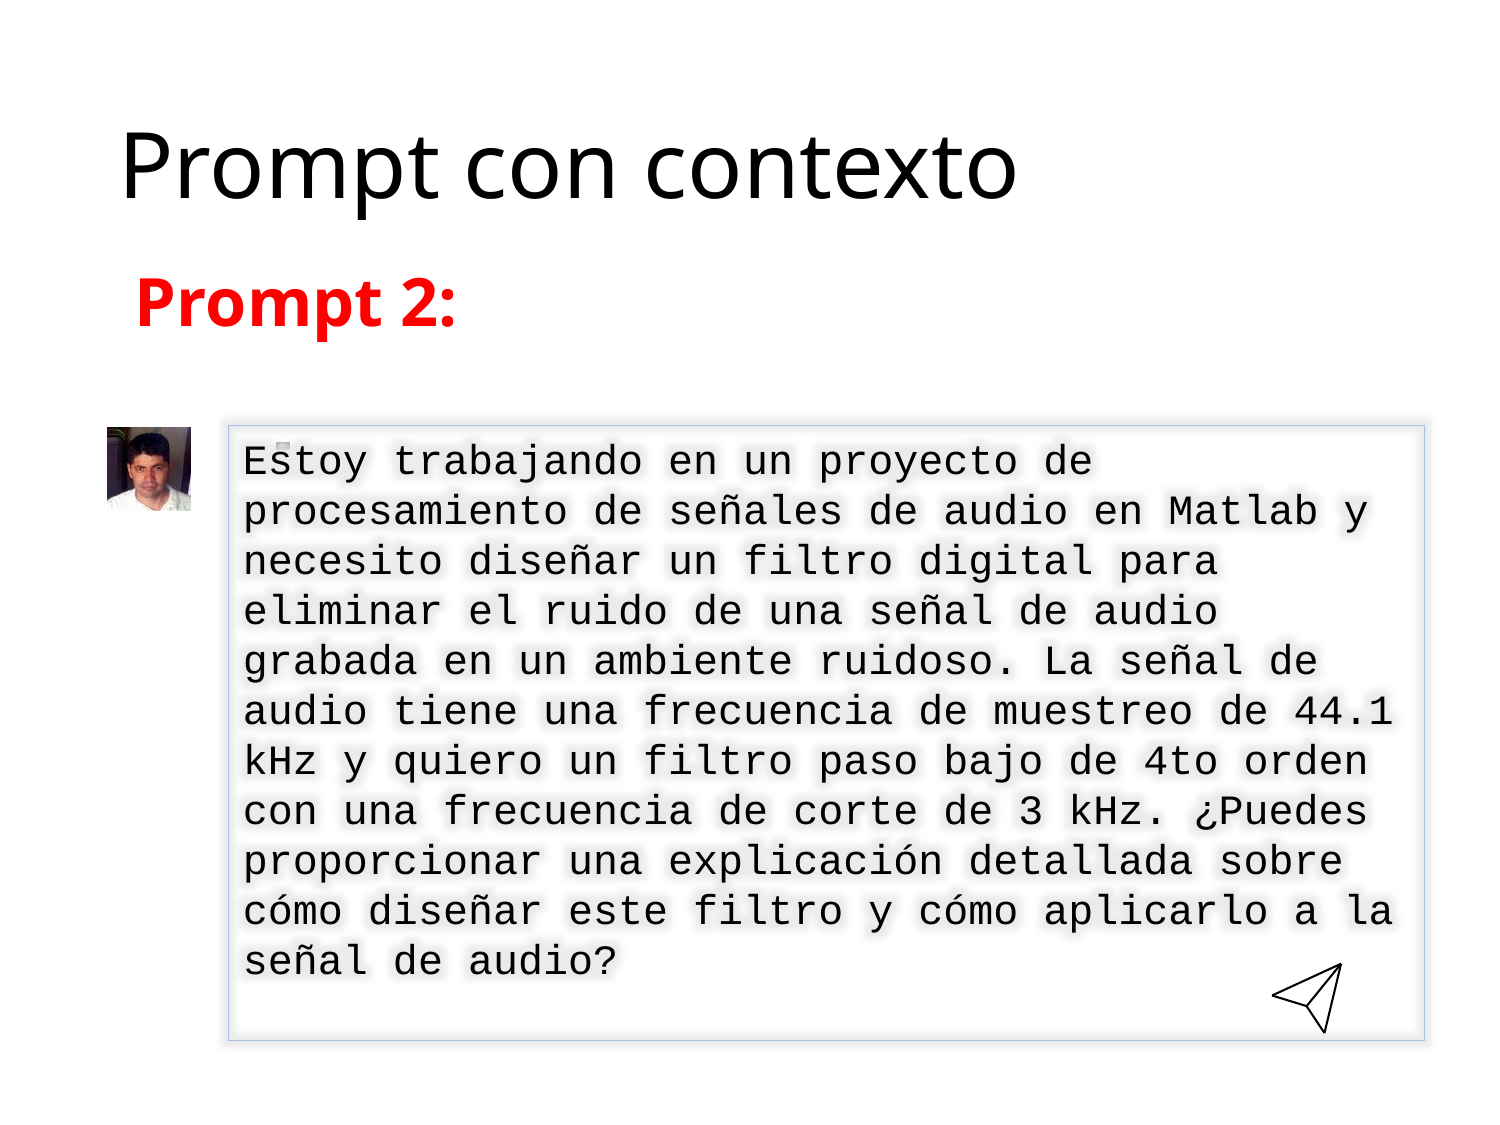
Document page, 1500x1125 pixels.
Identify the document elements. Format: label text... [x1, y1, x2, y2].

text_box Estoy trabajando en un proyecto de procesamiento de señales de audio en Matlab y necesito diseñar un filtro digital para eliminar el ruido de una señal de audio grabada en un ambiente ruidoso. La señal de audio tiene una frecuencia de muestreo de 44.1 kHz y quiero un filtro paso bajo de 4to orden con una frecuencia de corte de 3 kHz. ¿Puedes proporcionar una explicación detallada sobre cómo diseñar este filtro y cómo aplicarlo a la señal de audio? [228, 425, 1425, 1041]
text_box Prompt 2: [120, 251, 619, 347]
title Prompt con contexto [103, 59, 1397, 278]
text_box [1272, 963, 1342, 1033]
picture [107, 427, 191, 511]
